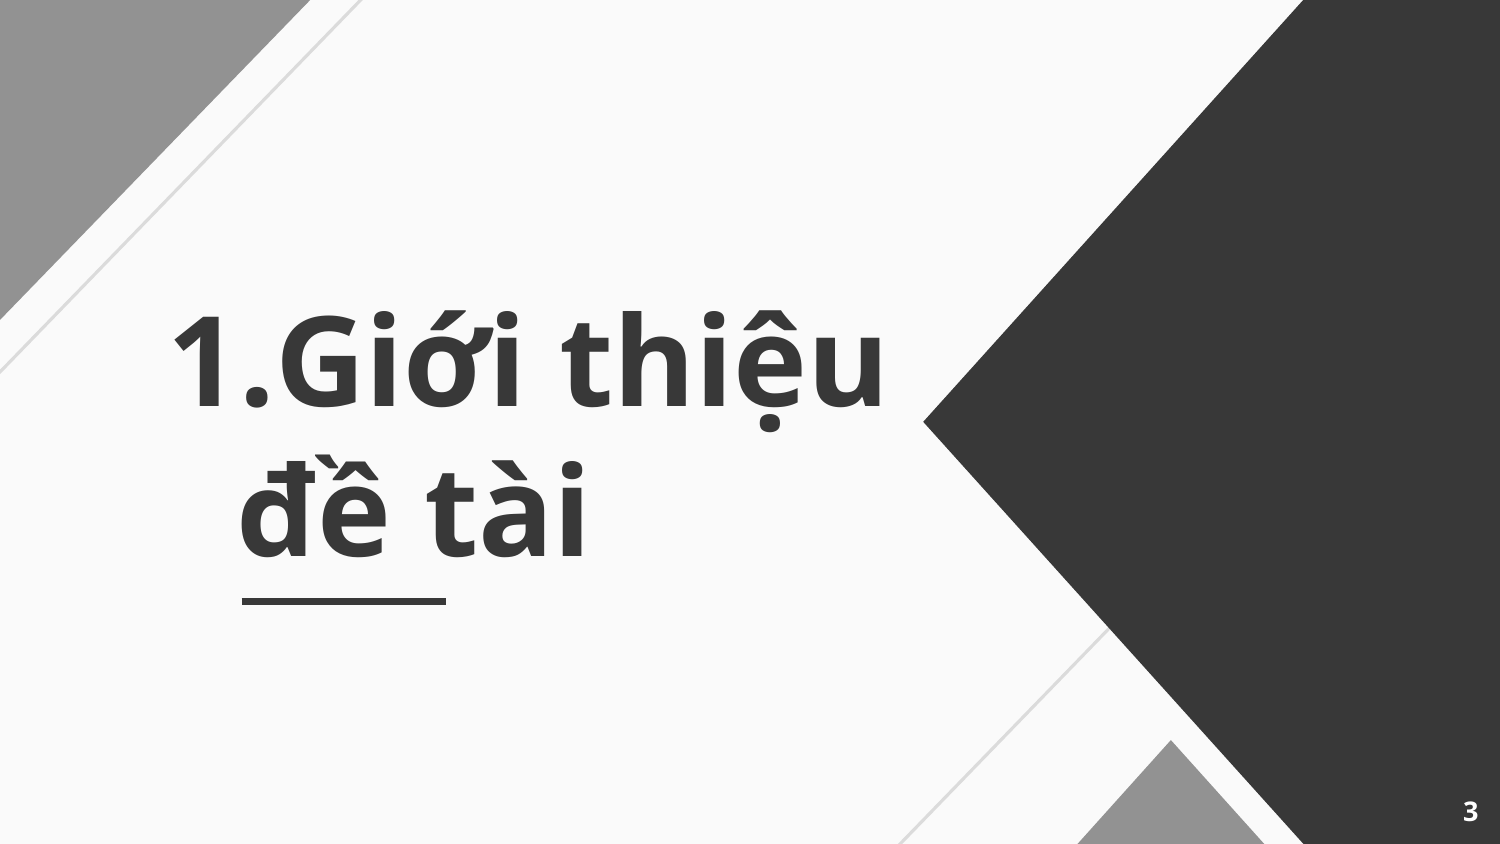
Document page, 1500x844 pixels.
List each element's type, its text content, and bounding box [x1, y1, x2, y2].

slide_number ‹#› [1403, 779, 1494, 844]
title Giới thiệu đề tài [146, 266, 911, 579]
